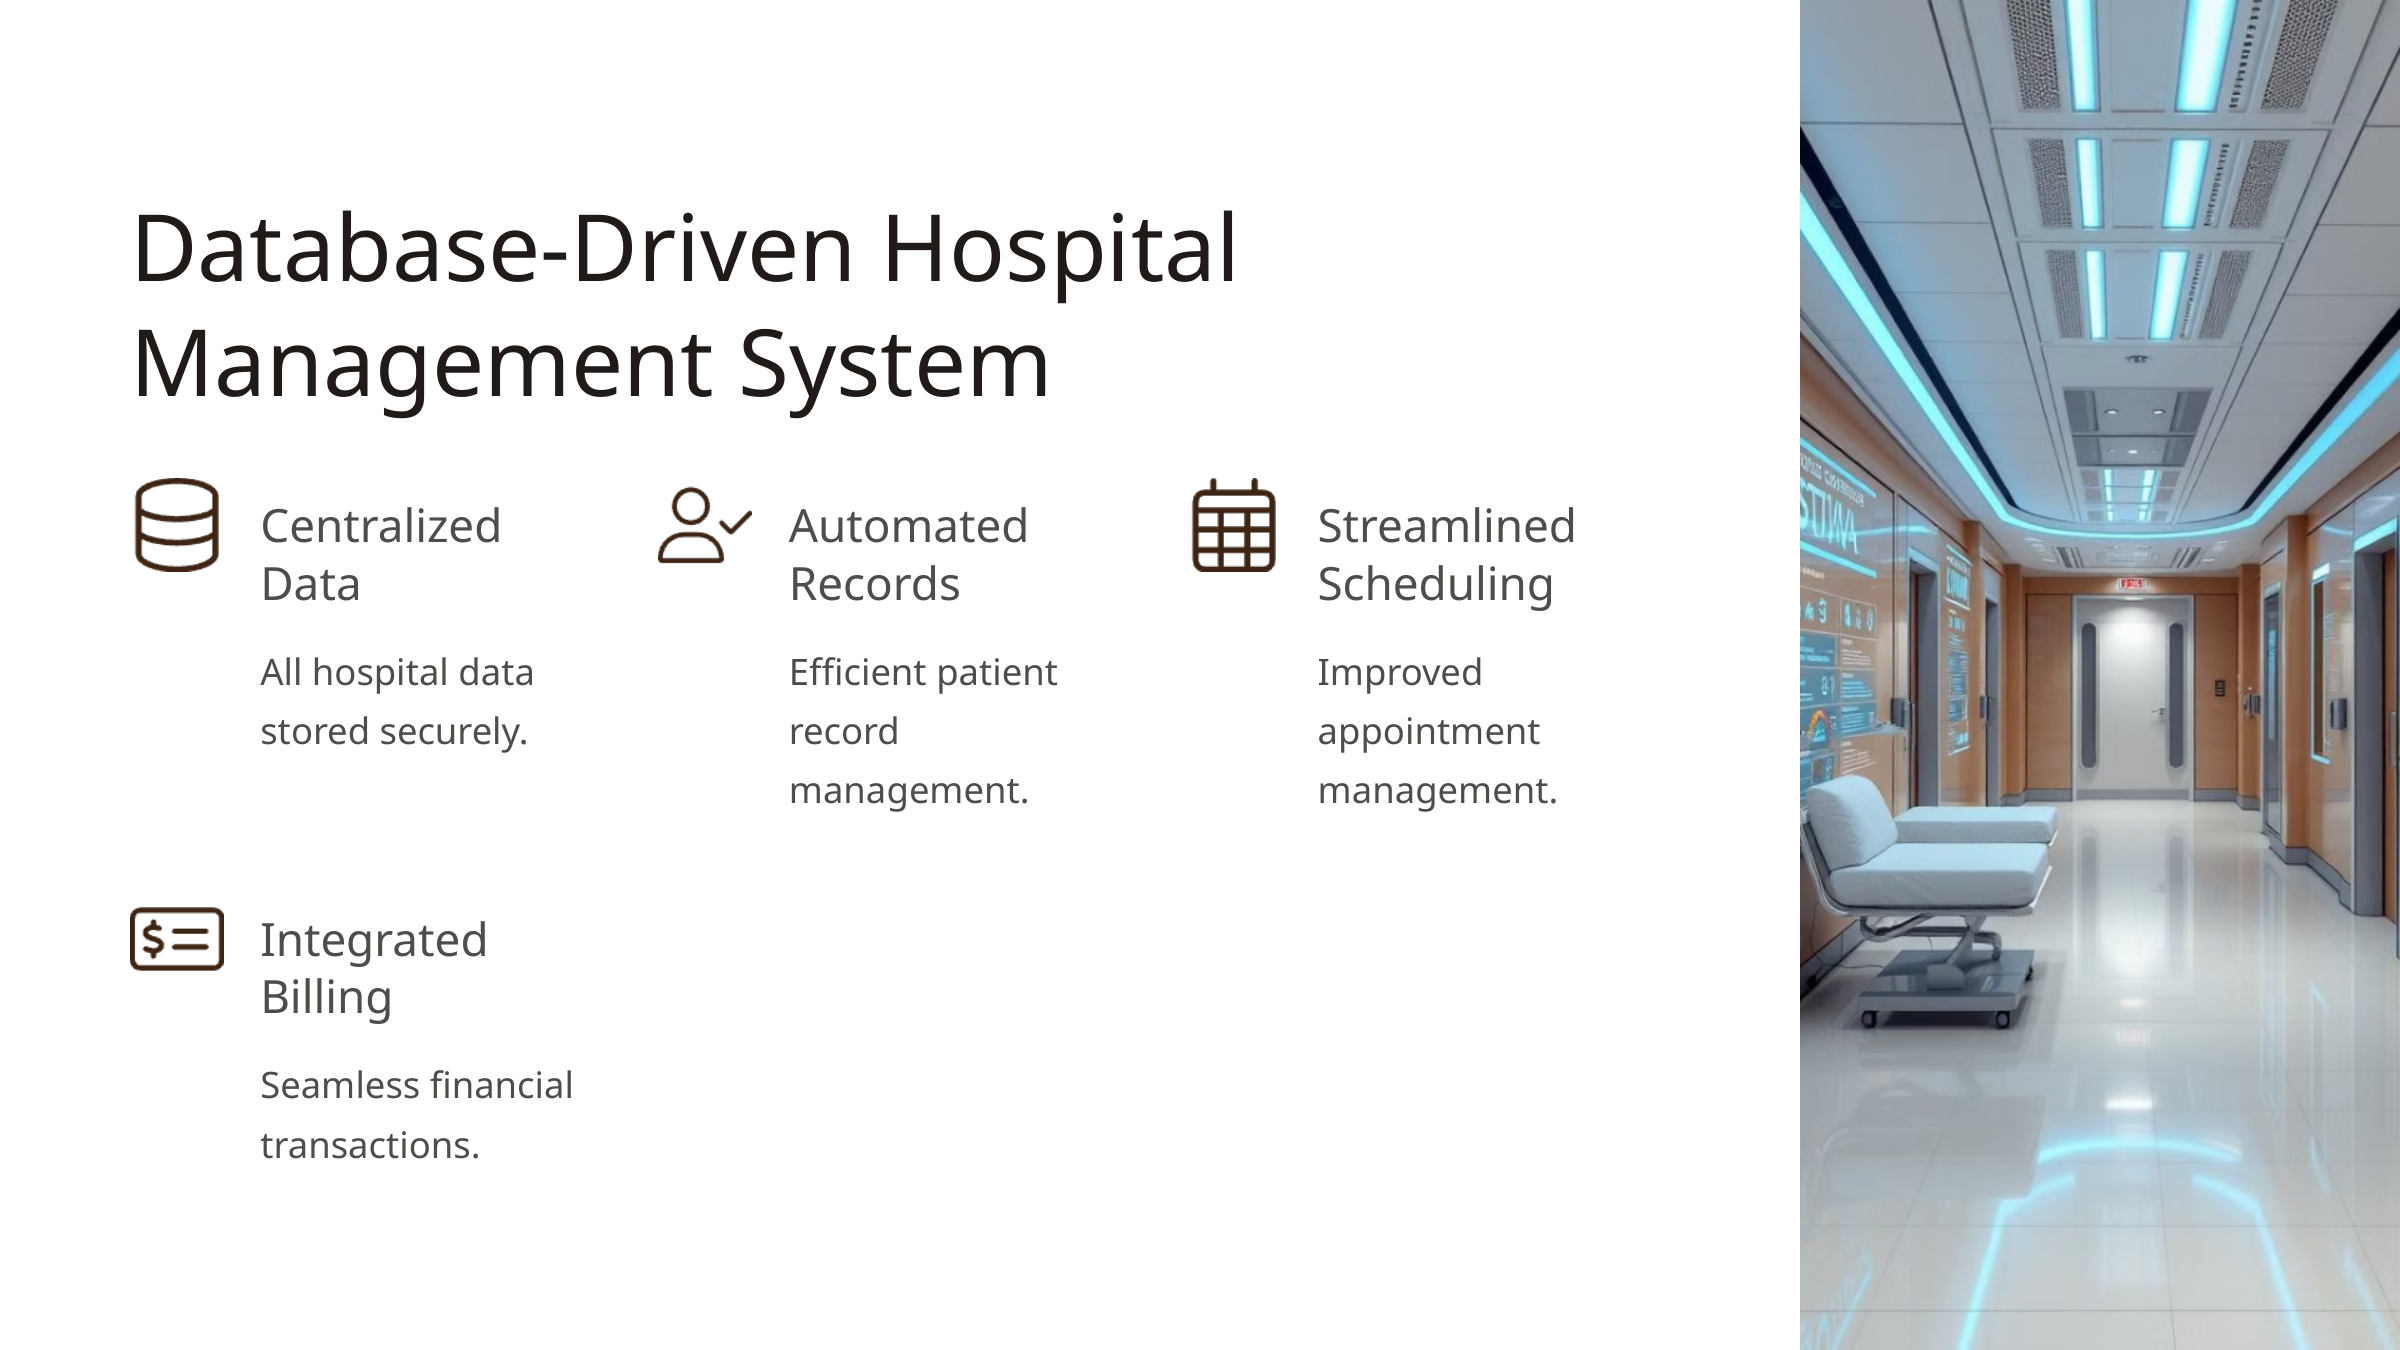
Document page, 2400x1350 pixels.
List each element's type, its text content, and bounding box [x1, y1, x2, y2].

text_box Automated Records [789, 494, 1141, 611]
picture [130, 478, 224, 572]
text_box Efficient patient record management. [789, 633, 1141, 753]
text_box Database-Driven Hospital Management System [130, 184, 1670, 417]
text_box Seamless financial transactions. [260, 1046, 613, 1166]
picture [1799, 0, 2400, 1350]
picture [1187, 478, 1281, 572]
text_box Integrated Billing [260, 908, 613, 1025]
text_box Centralized Data [260, 494, 613, 611]
picture [658, 478, 752, 572]
picture [130, 892, 224, 986]
text_box All hospital data stored securely. [260, 633, 613, 753]
text_box Improved appointment management. [1317, 633, 1670, 812]
text_box Streamlined Scheduling [1317, 494, 1670, 611]
